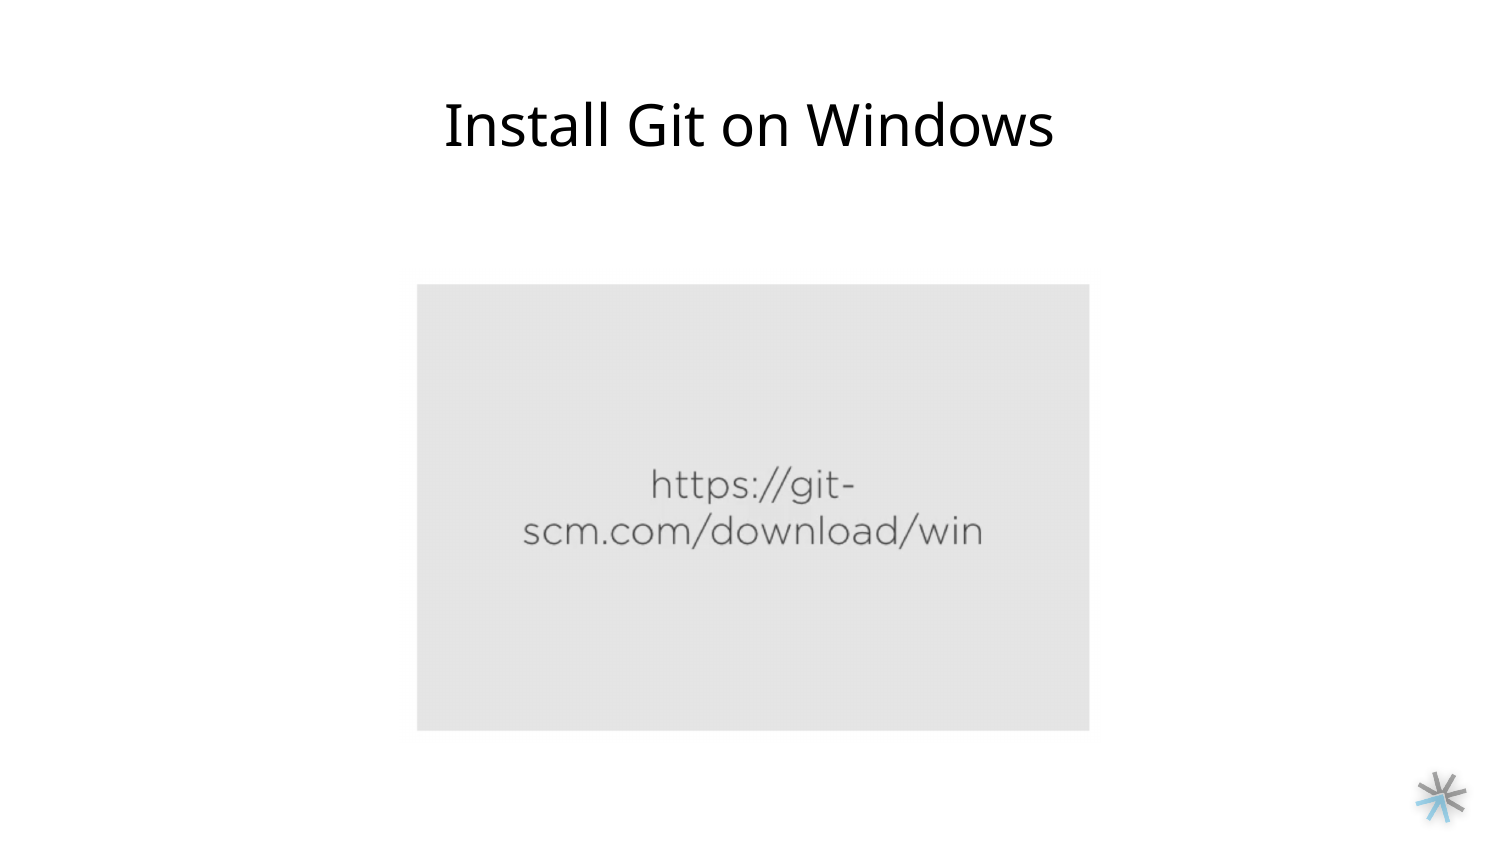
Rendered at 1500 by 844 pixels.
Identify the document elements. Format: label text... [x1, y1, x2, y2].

title Install Git on Windows [51, 72, 1449, 167]
picture [399, 268, 1101, 743]
